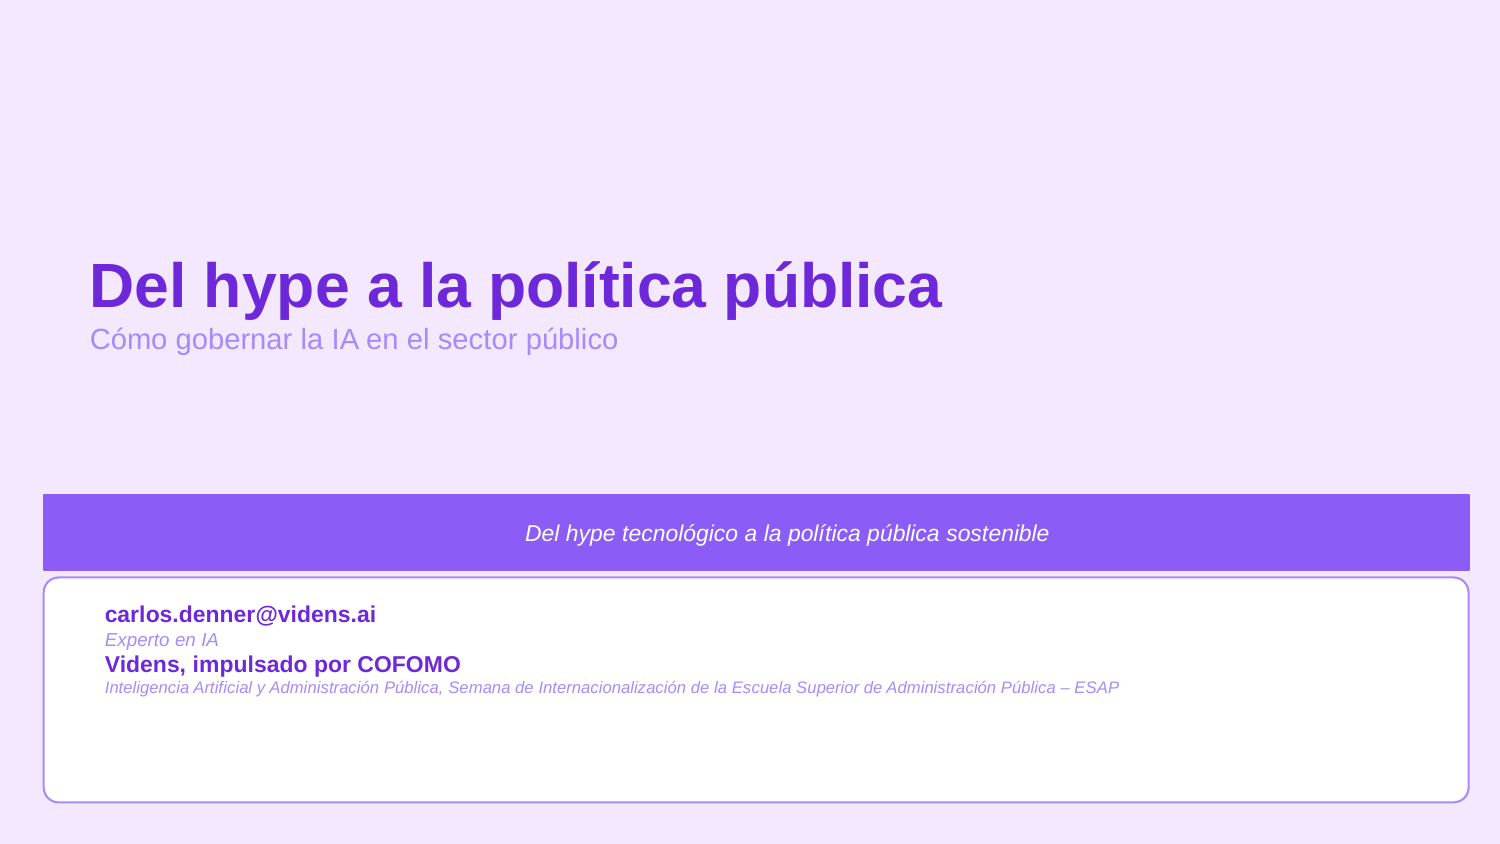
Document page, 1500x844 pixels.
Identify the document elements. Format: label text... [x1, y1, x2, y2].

text_box Del hype a la política pública Cómo gobernar la IA en el sector público [74, 149, 1500, 450]
text_box Del hype tecnológico a la política pública sostenible [74, 494, 1500, 570]
text_box [43, 577, 1469, 803]
text_box carlos.denner@videns.ai Experto en IA Videns, impulsado por COFOMO Inteligencia Artificial y Administración Pública, Semana de Internacionalización de la Escuela Superior de Administración Pública – ESAP [89, 592, 1485, 803]
text_box [43, 494, 74, 570]
